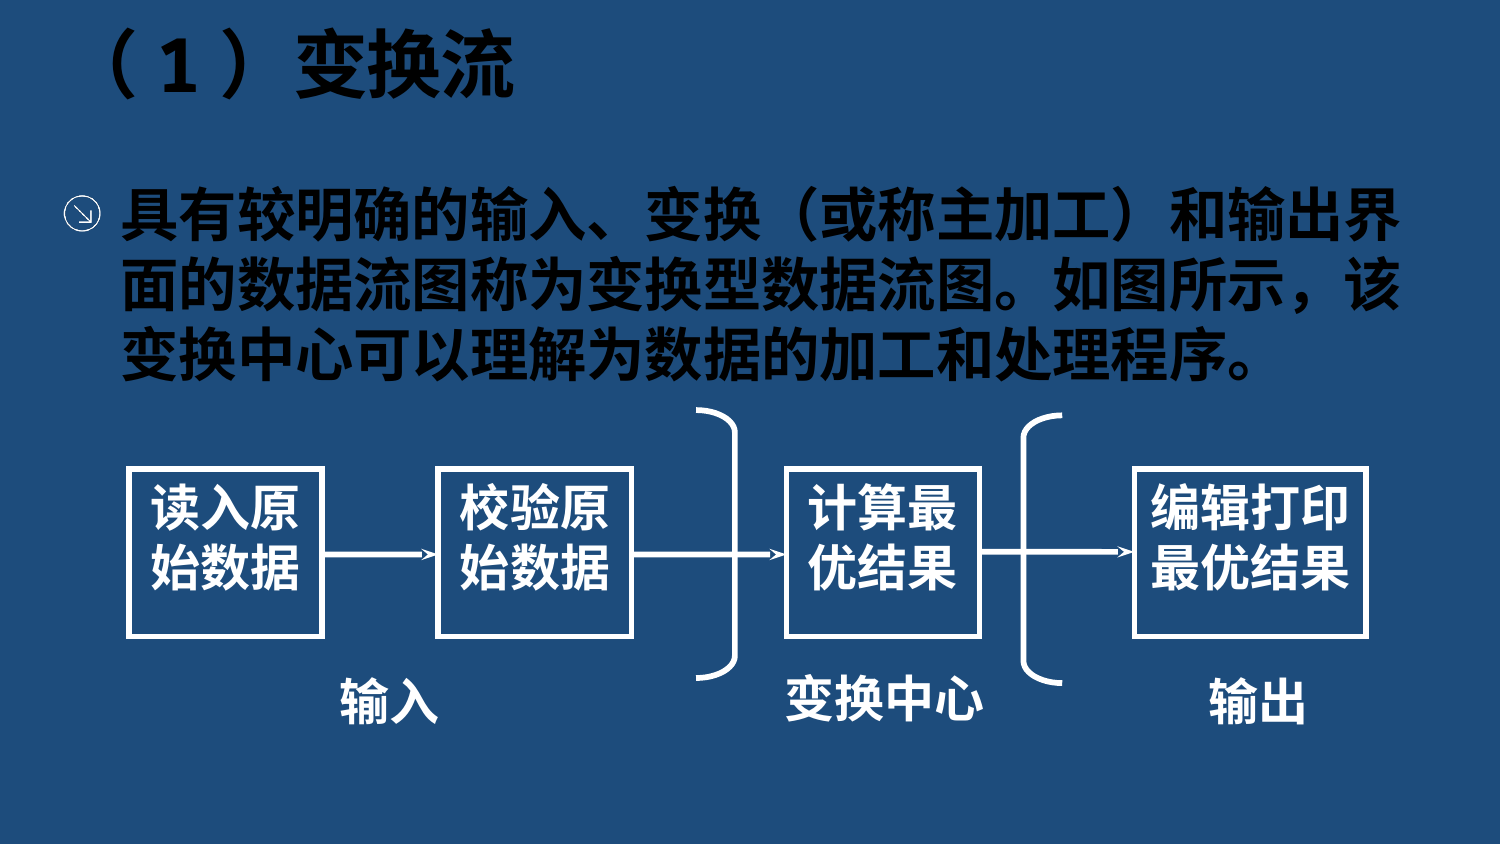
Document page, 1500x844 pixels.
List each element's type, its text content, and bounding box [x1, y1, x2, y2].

picture [63, 194, 101, 232]
list 具有较明确的输入、变换（或称主加工）和输出界面的数据流图称为变换型数据流图。如图所示，该变换中心可以理解为数据的加工和处理程序。 [63, 178, 1436, 391]
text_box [128, 409, 1367, 738]
title （1）变换流 [63, 28, 1436, 110]
